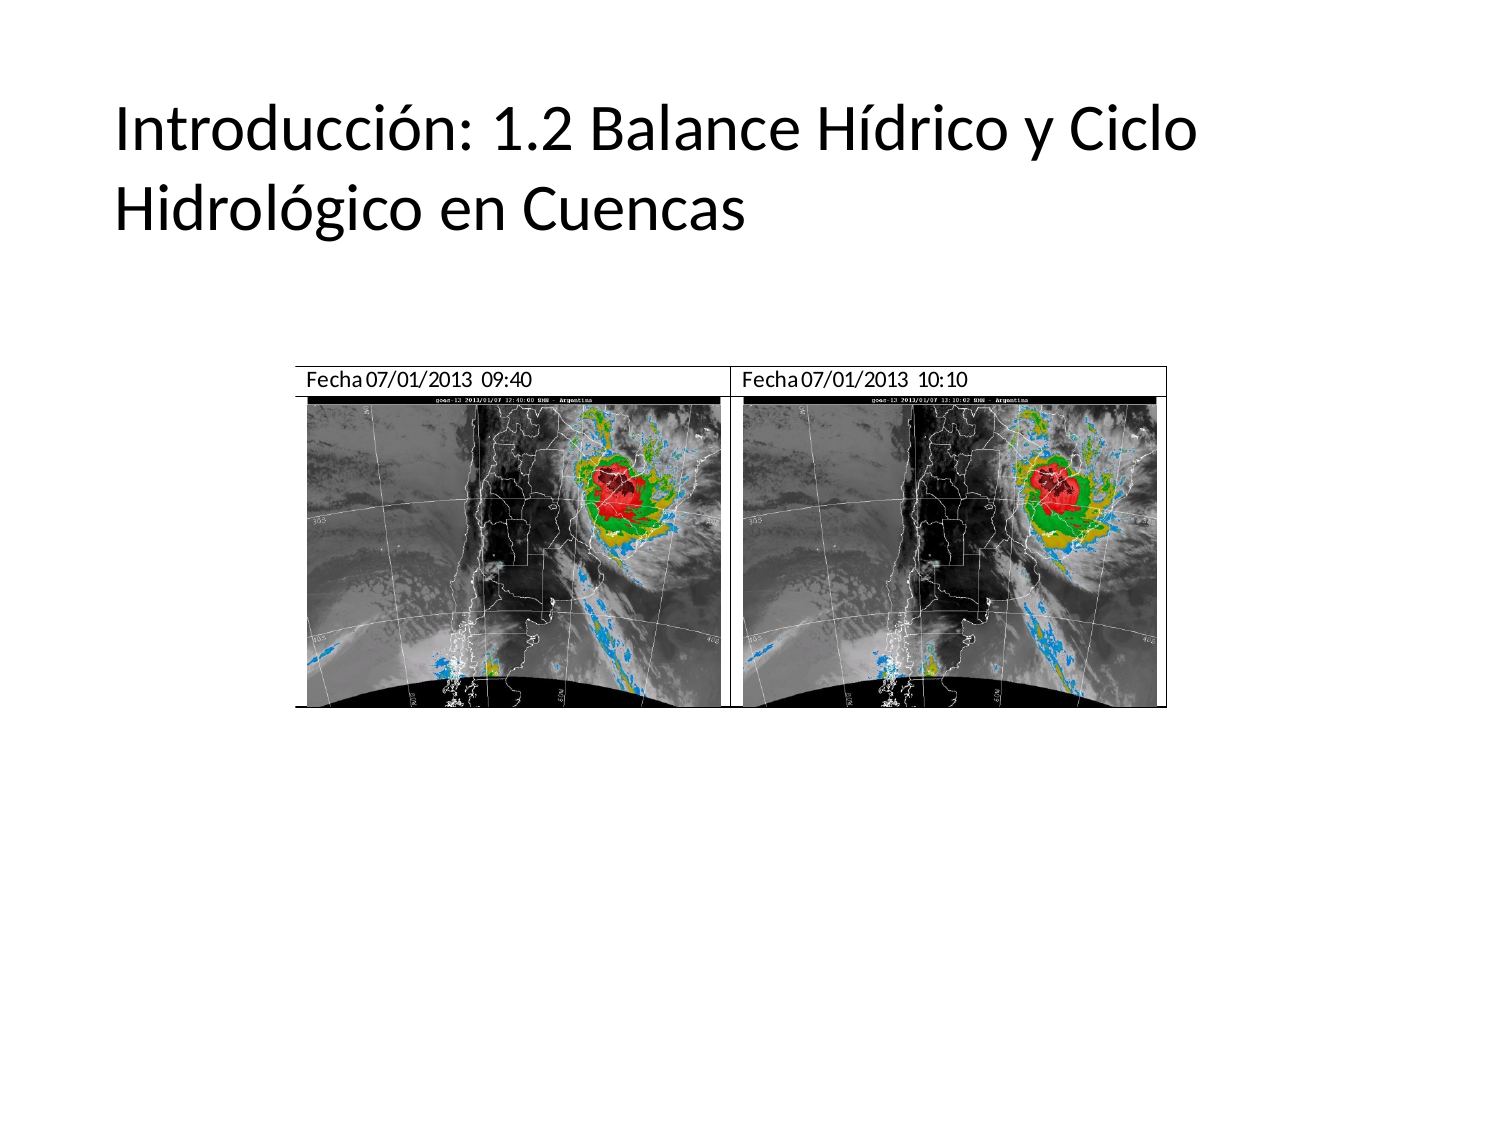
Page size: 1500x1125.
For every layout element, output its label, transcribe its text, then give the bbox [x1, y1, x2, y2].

text_box Introducción: 1.2 Balance Hídrico y Ciclo Hidrológico en Cuencas [99, 70, 1450, 258]
picture [295, 365, 1205, 761]
